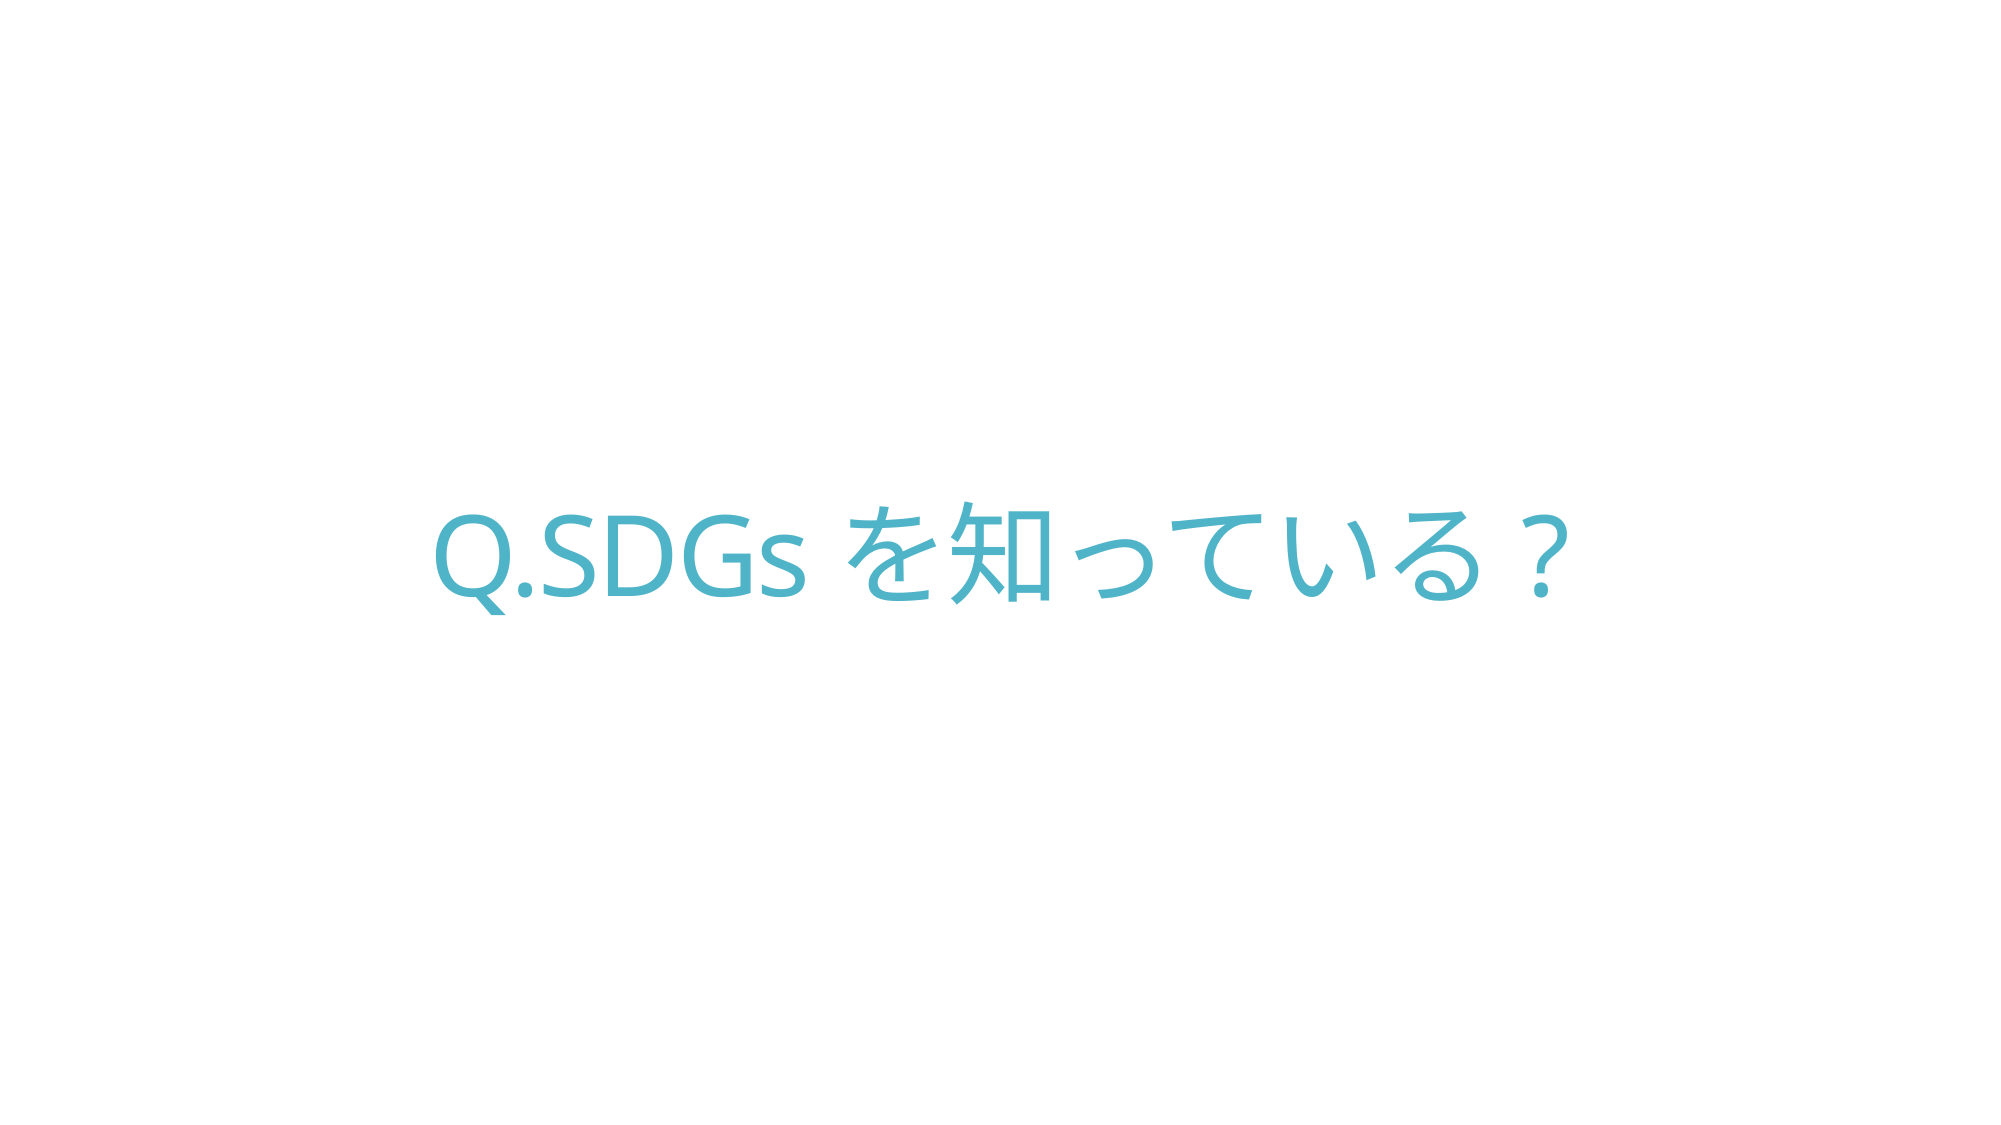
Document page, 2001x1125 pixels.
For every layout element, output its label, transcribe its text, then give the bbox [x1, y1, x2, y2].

title Q.SDGsを知っている? [116, 426, 1884, 699]
